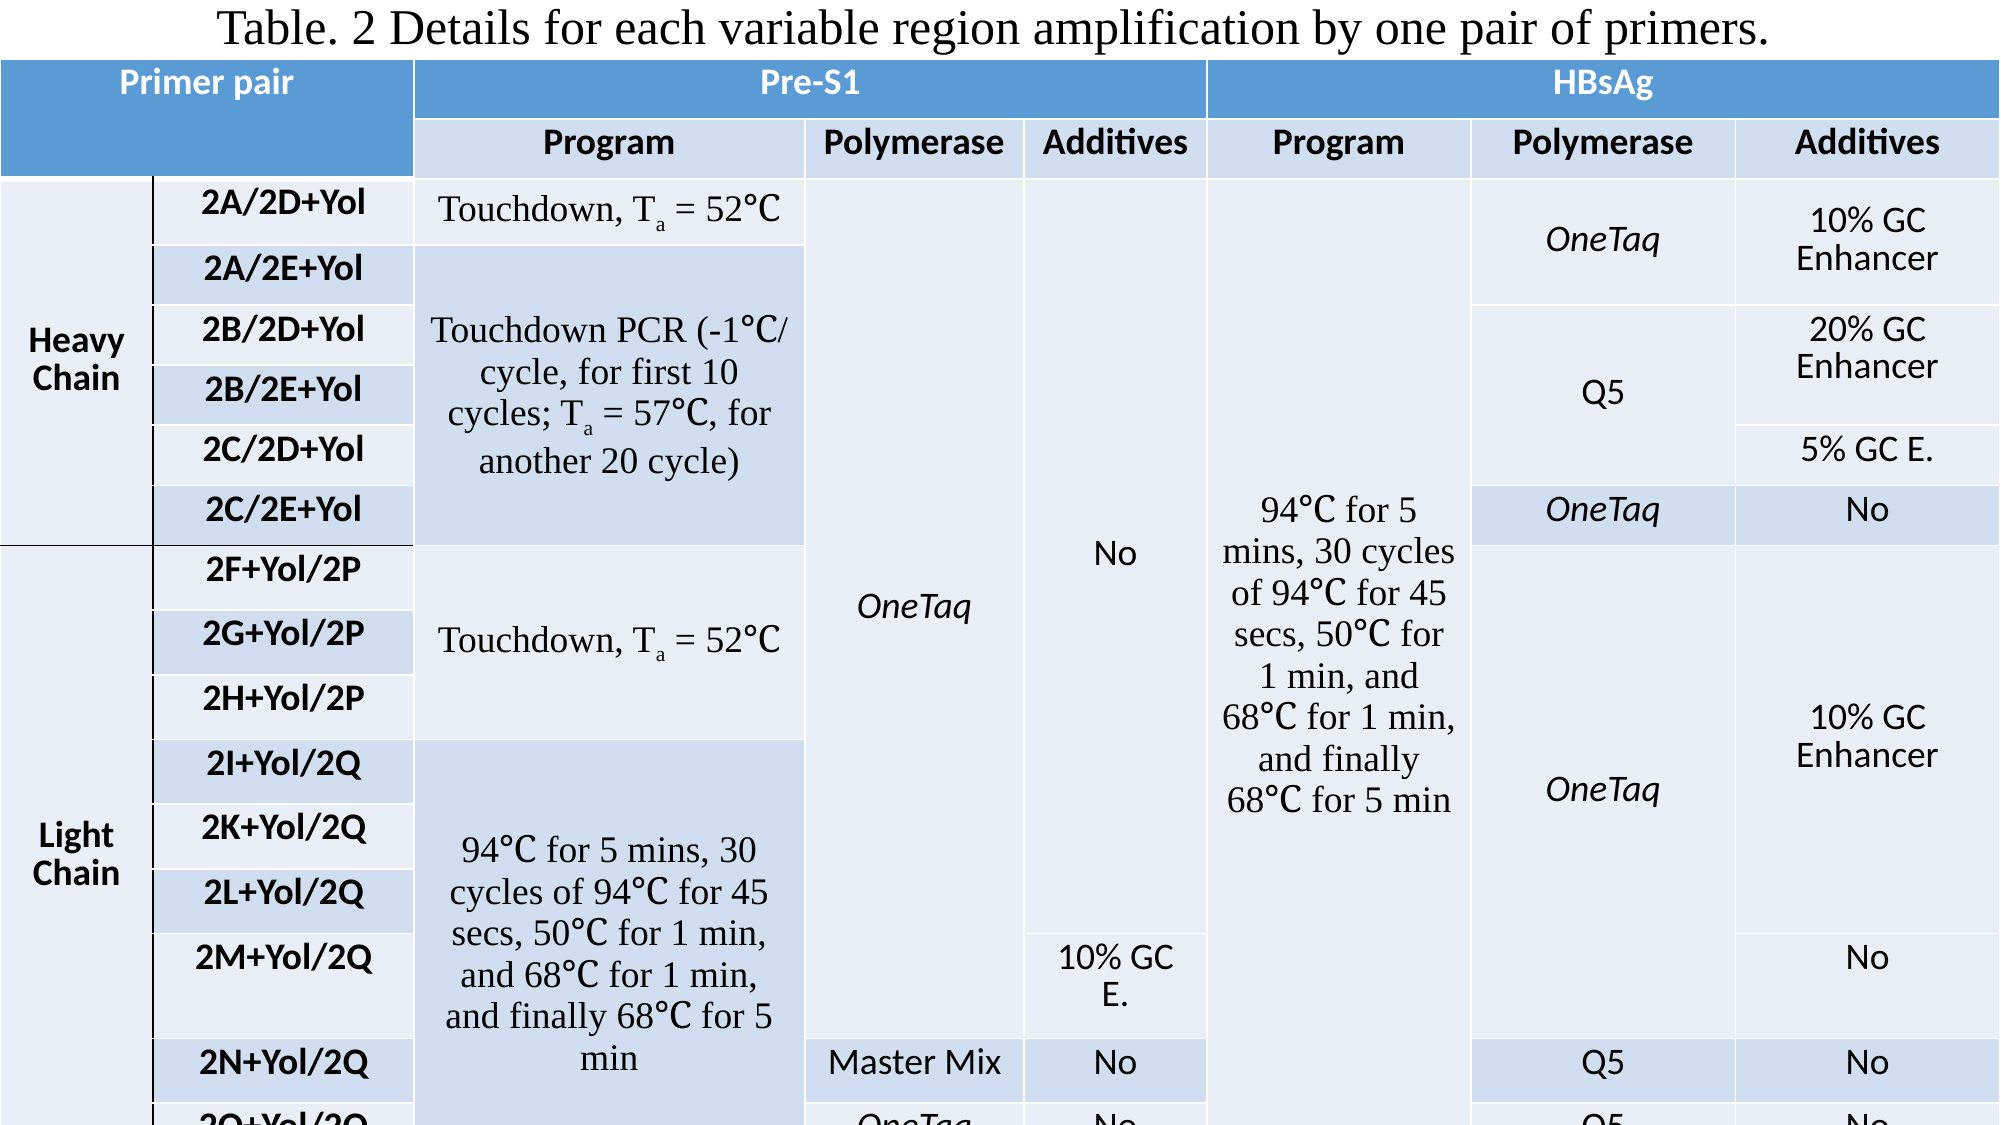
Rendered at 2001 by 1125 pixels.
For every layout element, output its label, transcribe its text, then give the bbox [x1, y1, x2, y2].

table_cell Master Mix [806, 1039, 1023, 1102]
table_cell Additives [1736, 120, 1999, 178]
table_cell OneTaq [1472, 180, 1735, 304]
table_cell 2I+Yol/2Q [154, 740, 413, 803]
table_cell 2C/2D+Yol [154, 426, 413, 485]
table_cell Additives [1025, 120, 1206, 178]
table_cell No [1025, 180, 1206, 933]
table_cell Program [1208, 120, 1470, 178]
table_cell Polymerase [806, 120, 1023, 178]
table_cell 2H+Yol/2P [154, 676, 413, 739]
table_cell OneTaq [1472, 546, 1735, 1038]
table_cell 2K+Yol/2Q [154, 805, 413, 868]
table_cell No [1736, 1104, 1999, 1125]
table_cell 10% GC Enhancer [1736, 180, 1999, 304]
text_box Table. 2 Details for each variable region amplification by one pair of primers. [0, 0, 2000, 58]
table_cell 2G+Yol/2P [154, 611, 413, 674]
table_cell 2F+Yol/2P [154, 546, 413, 609]
table_cell Polymerase [1472, 120, 1735, 178]
table_cell 5% GC E. [1736, 426, 1999, 485]
table_cell Touchdown, Ta = 52℃ [415, 180, 804, 244]
table_cell No [1025, 1104, 1206, 1125]
table_cell No [1736, 1039, 1999, 1102]
table_cell 2M+Yol/2Q [154, 934, 413, 1038]
table_cell 2A/2E+Yol [154, 246, 413, 304]
table_cell Heavy Chain [1, 182, 152, 545]
table_cell 2C/2E+Yol [154, 486, 413, 545]
table_cell Program [415, 120, 804, 178]
table_cell 2A/2D+Yol [154, 182, 413, 244]
table_cell 2B/2D+Yol [154, 306, 413, 364]
table_cell Q5 [1472, 1039, 1735, 1102]
table_cell 2L+Yol/2Q [154, 870, 413, 933]
table_cell No [1736, 486, 1999, 545]
table_cell 94℃ for 5 mins, 30 cycles of 94℃ for 45 secs, 50℃ for 1 min, and 68℃ for 1 min, and finally 68℃ for 5 min [1208, 180, 1470, 1125]
table_header HBsAg [1208, 60, 1999, 118]
table_cell No [1736, 934, 1999, 1038]
table_cell Touchdown PCR (-1℃/ cycle, for first 10 cycles; Ta = 57℃, for another 20 cycle) [415, 246, 804, 545]
table_cell OneTaq [806, 180, 1023, 1038]
table_cell No [1025, 1039, 1206, 1102]
table_cell 10% GC E. [1025, 934, 1206, 1038]
table_cell 2O+Yol/2Q [154, 1104, 413, 1125]
table_cell OneTaq [1472, 486, 1735, 545]
table_cell 2B/2E+Yol [154, 366, 413, 424]
table_cell 20% GC Enhancer [1736, 306, 1999, 424]
table_header Pre-S1 [415, 60, 1206, 118]
table_cell Q5 [1472, 306, 1735, 485]
table_cell 94℃ for 5 mins, 30 cycles of 94℃ for 45 secs, 50℃ for 1 min, and 68℃ for 1 min, and finally 68℃ for 5 min [415, 740, 804, 1125]
table_header Primer pair [1, 60, 413, 176]
table_cell Touchdown, Ta = 52℃ [415, 546, 804, 739]
table_cell 2N+Yol/2Q [154, 1039, 413, 1102]
table_cell 10% GC Enhancer [1736, 546, 1999, 933]
table_cell Q5 [1472, 1104, 1735, 1125]
table_cell OneTaq [806, 1104, 1023, 1125]
table_cell Light Chain [1, 546, 152, 1125]
